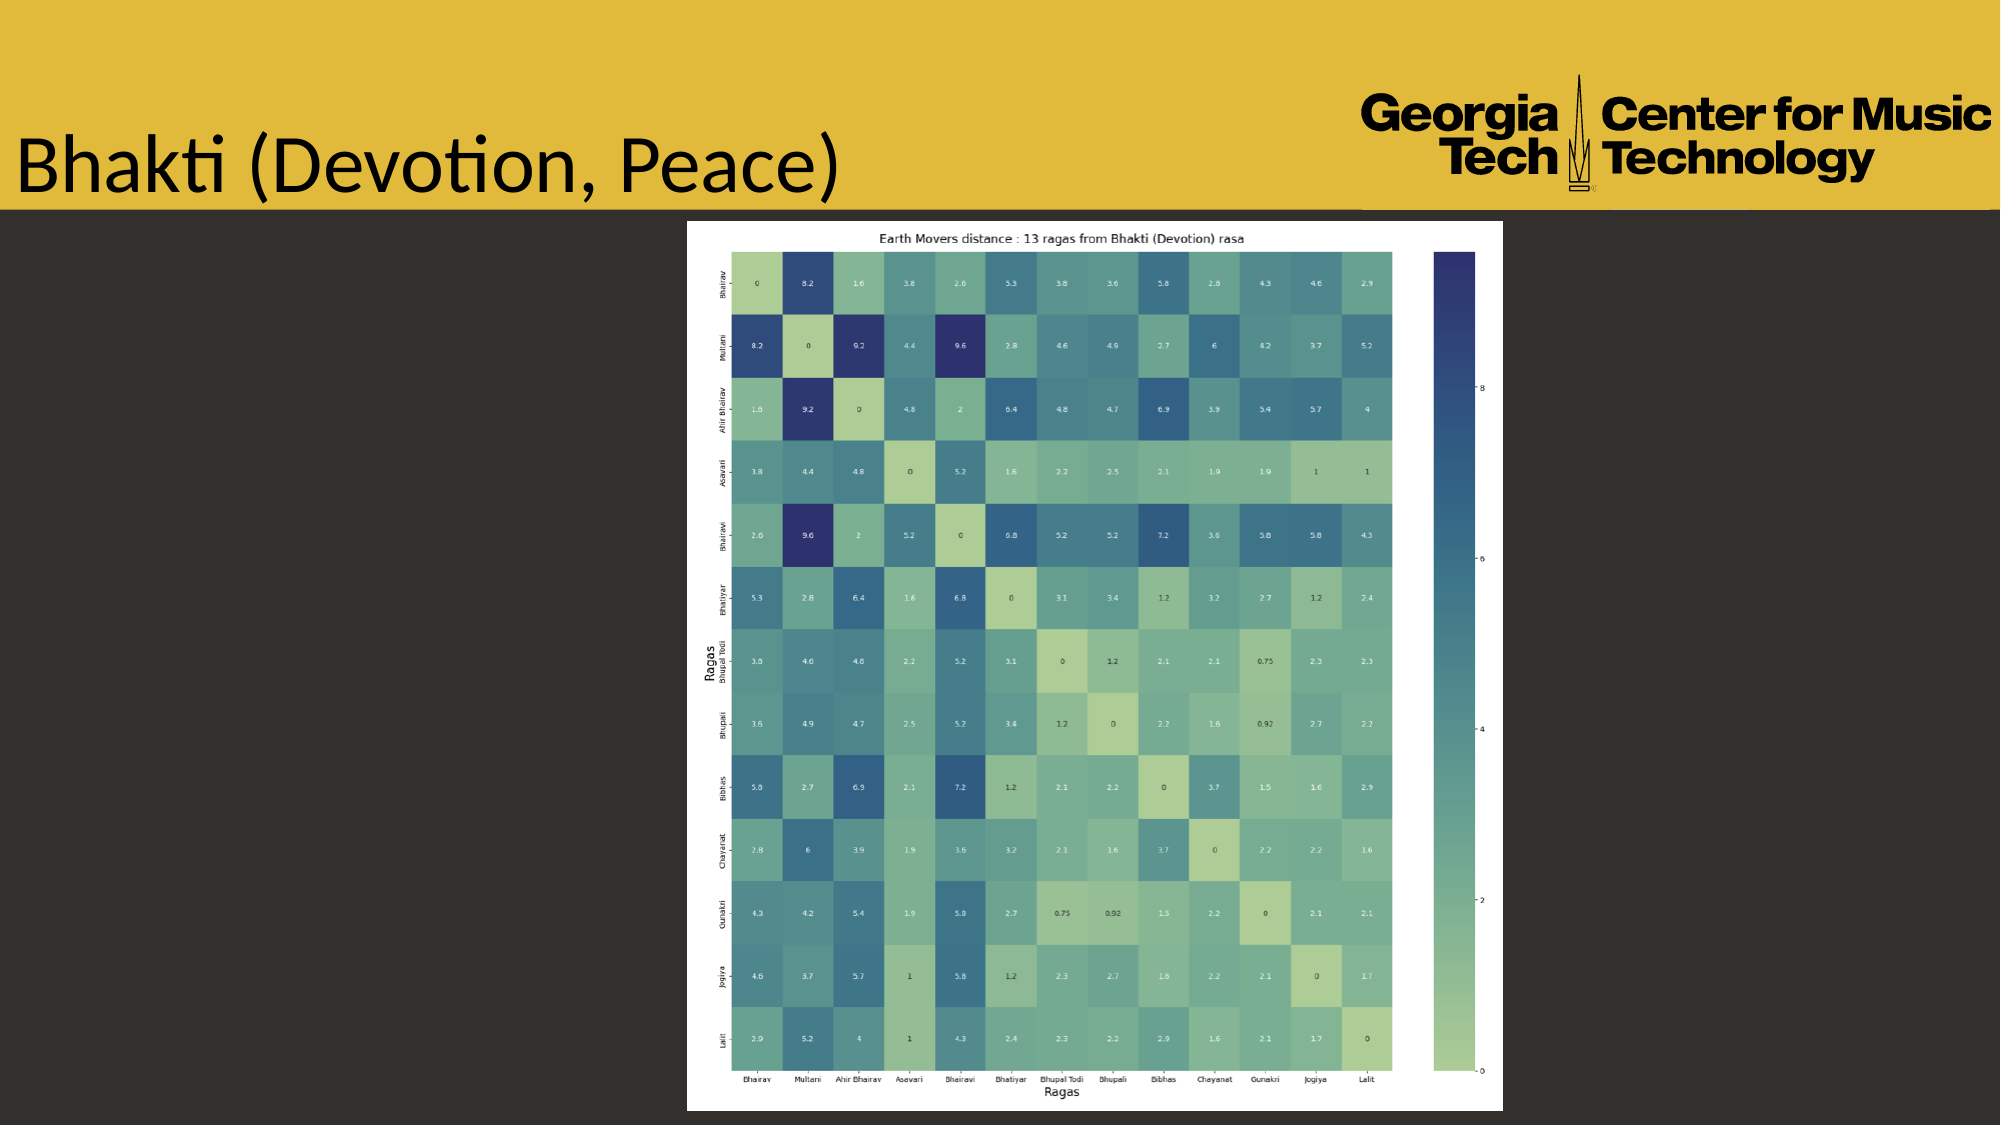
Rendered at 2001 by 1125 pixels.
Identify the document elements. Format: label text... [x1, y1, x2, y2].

picture [687, 221, 1503, 1111]
picture [1725, 74, 1991, 210]
text_box Bhakti (Devotion, Peace) [0, 56, 1725, 274]
